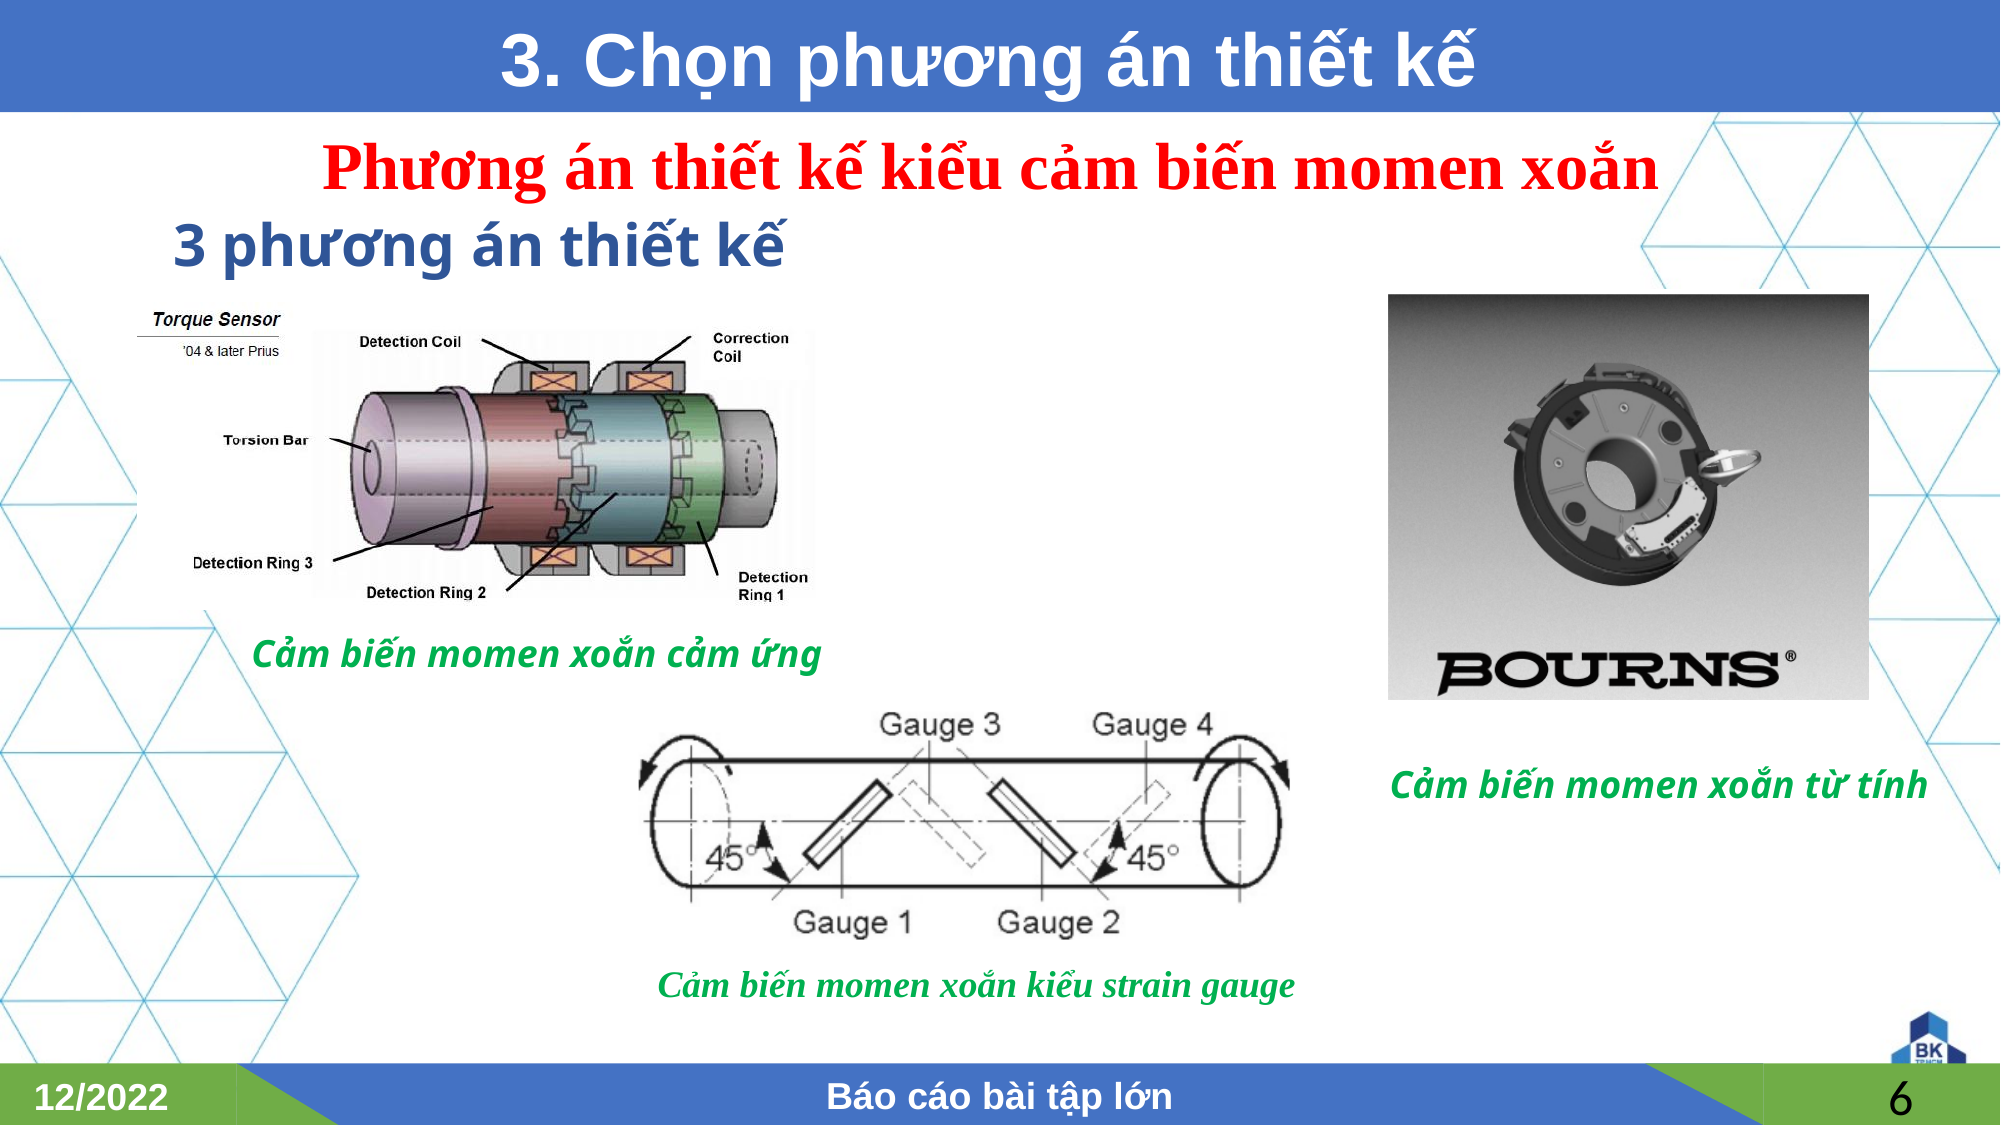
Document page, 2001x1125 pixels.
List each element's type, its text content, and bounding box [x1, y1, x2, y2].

text_box 3 phương án thiết kế [158, 155, 877, 286]
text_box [0, 1063, 339, 1125]
text_box [137, 275, 1571, 337]
text_box Báo cáo bài tập lớn [236, 1062, 1764, 1125]
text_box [1644, 1063, 2000, 1125]
text_box Cảm biến momen xoắn kiểu strain gauge [642, 952, 1643, 1013]
text_box 3. Chọn phương án thiết kế [0, 0, 2000, 113]
text_box Cảm biến momen xoắn cảm ứng [236, 622, 1000, 700]
text_box Phương án thiết kế kiểu cảm biến momen xoắn [137, 124, 1863, 276]
picture [0, 0, 2001, 1125]
text_box Cảm biến momen xoắn từ tính [1374, 753, 2000, 814]
